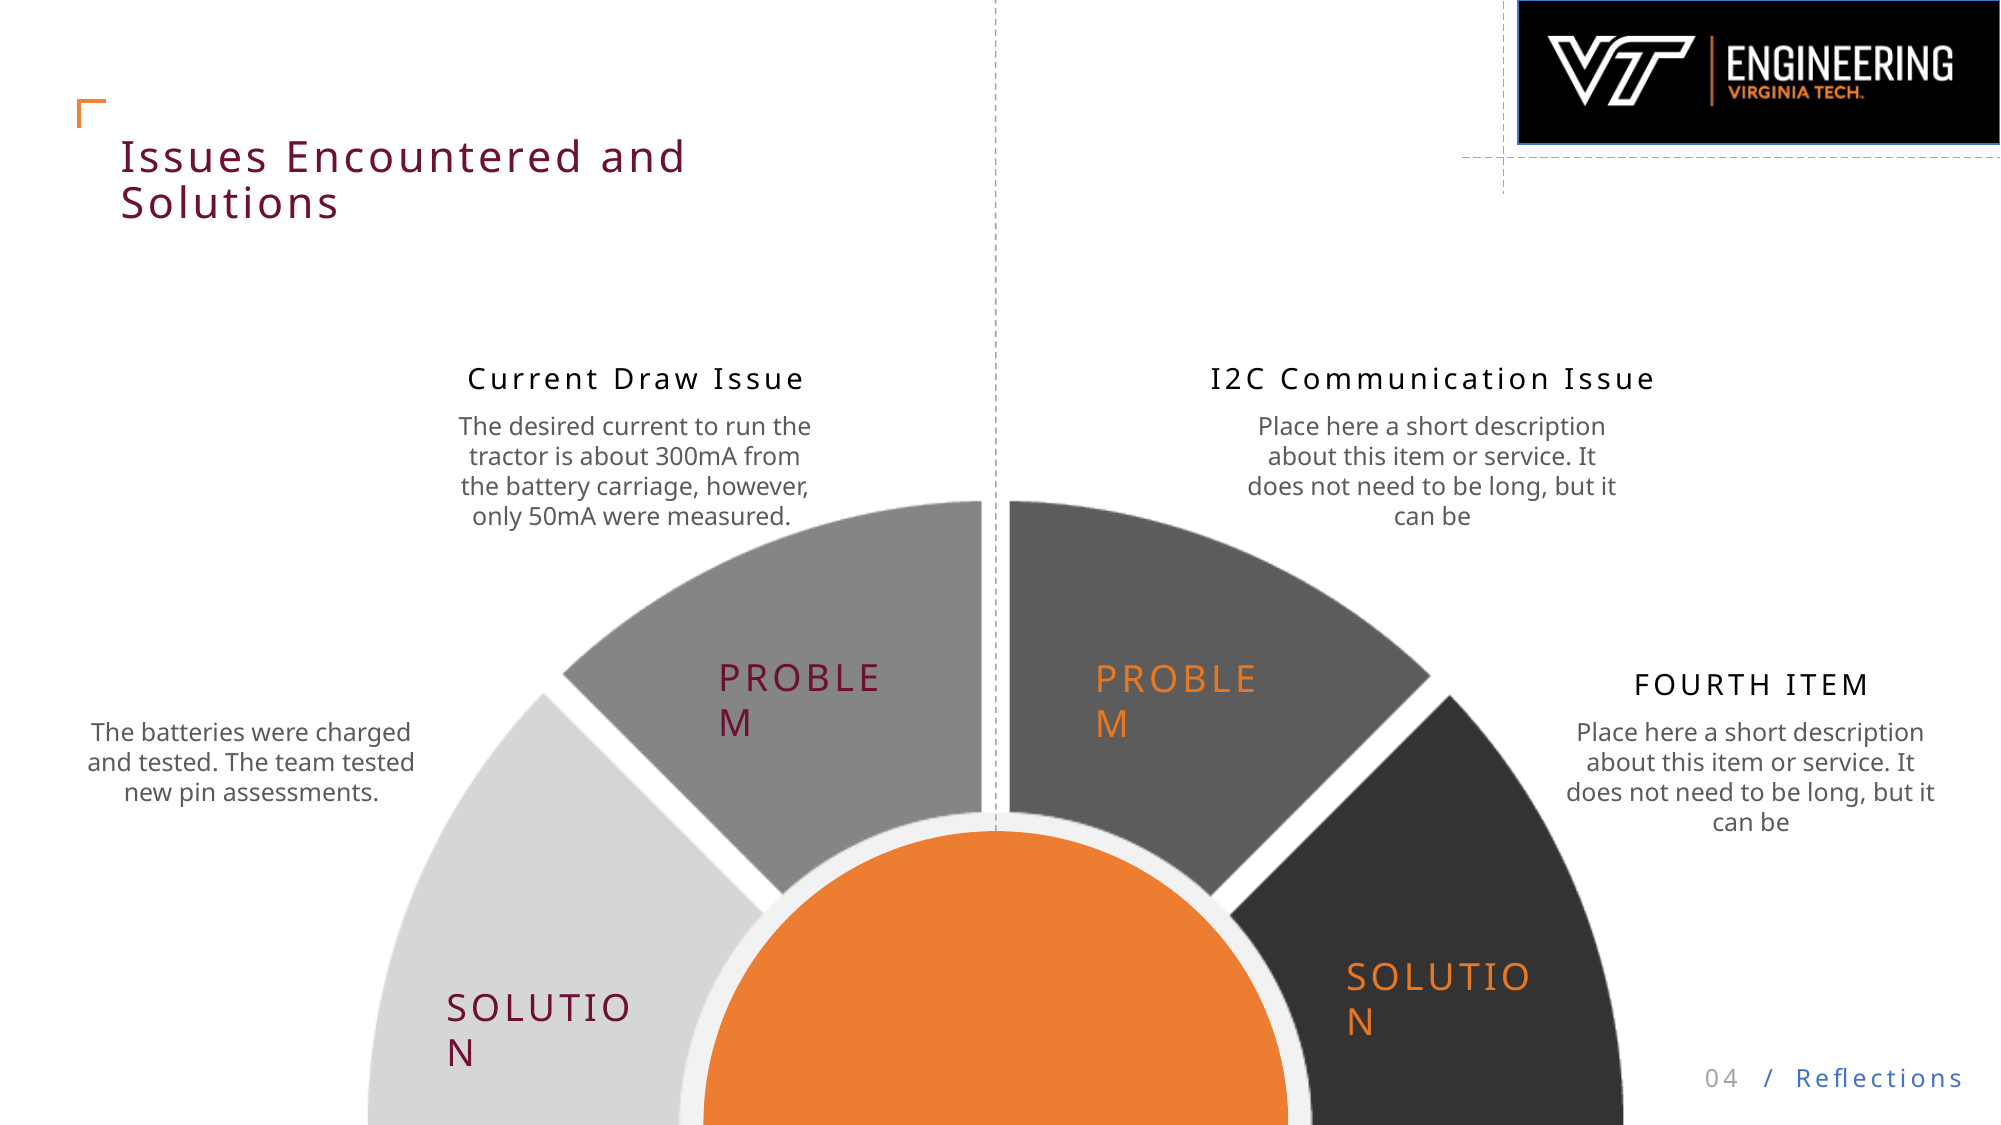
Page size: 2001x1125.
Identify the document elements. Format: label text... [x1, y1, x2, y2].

picture [323, 421, 1677, 1125]
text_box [1111, 352, 1754, 516]
text_box [1517, 0, 2000, 144]
picture [77, 99, 106, 128]
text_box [0, 658, 323, 816]
title Issues Encountered and Solutions [105, 127, 841, 237]
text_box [314, 352, 957, 540]
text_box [1429, 658, 2000, 823]
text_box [1031, 1031, 2000, 1101]
picture [1516, 4, 1984, 138]
